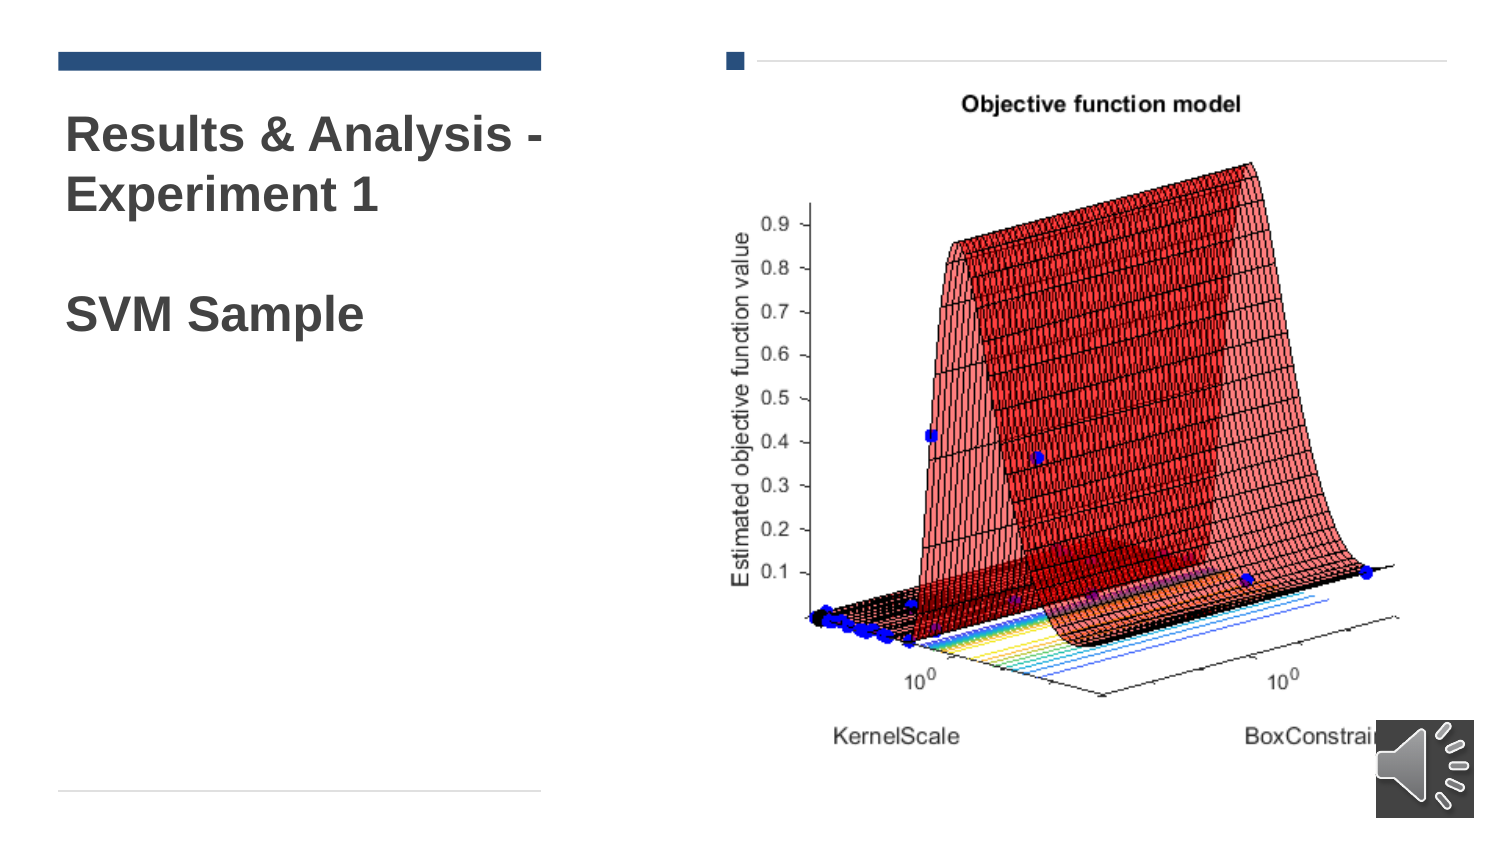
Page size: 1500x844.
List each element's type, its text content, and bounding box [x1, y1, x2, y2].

picture [711, 70, 1476, 819]
title Results & Analysis - Experiment 1 SVM Sample [50, 86, 566, 347]
